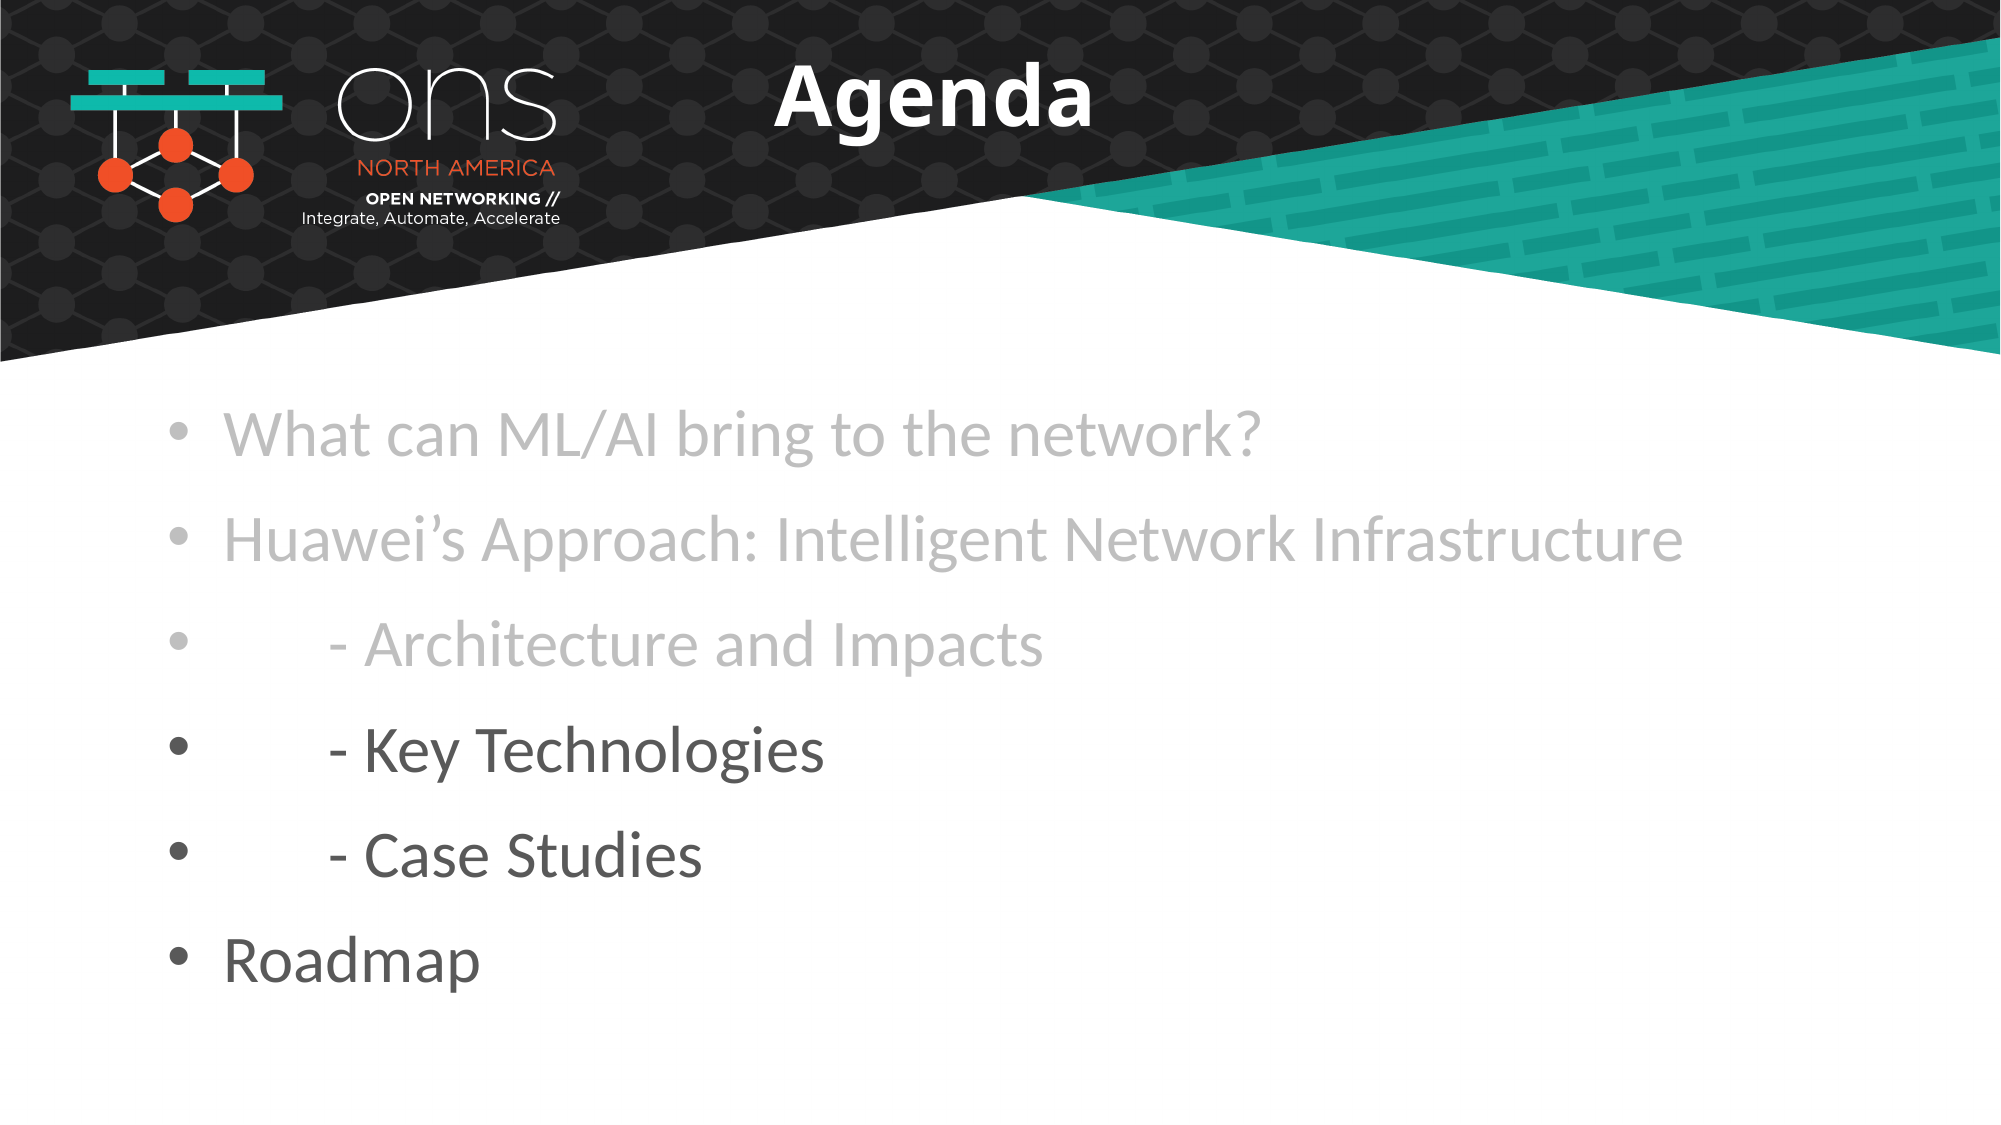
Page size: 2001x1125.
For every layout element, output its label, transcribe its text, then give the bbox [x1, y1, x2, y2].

picture [0, 0, 2001, 1125]
title Agenda [760, 34, 1113, 163]
subtitle What can ML/AI bring to the network? Huawei’s Approach: Intelligent Network Infrastructure - Architecture and Impacts - Key Technologies - Case Studies Roadmap [153, 382, 1792, 1055]
